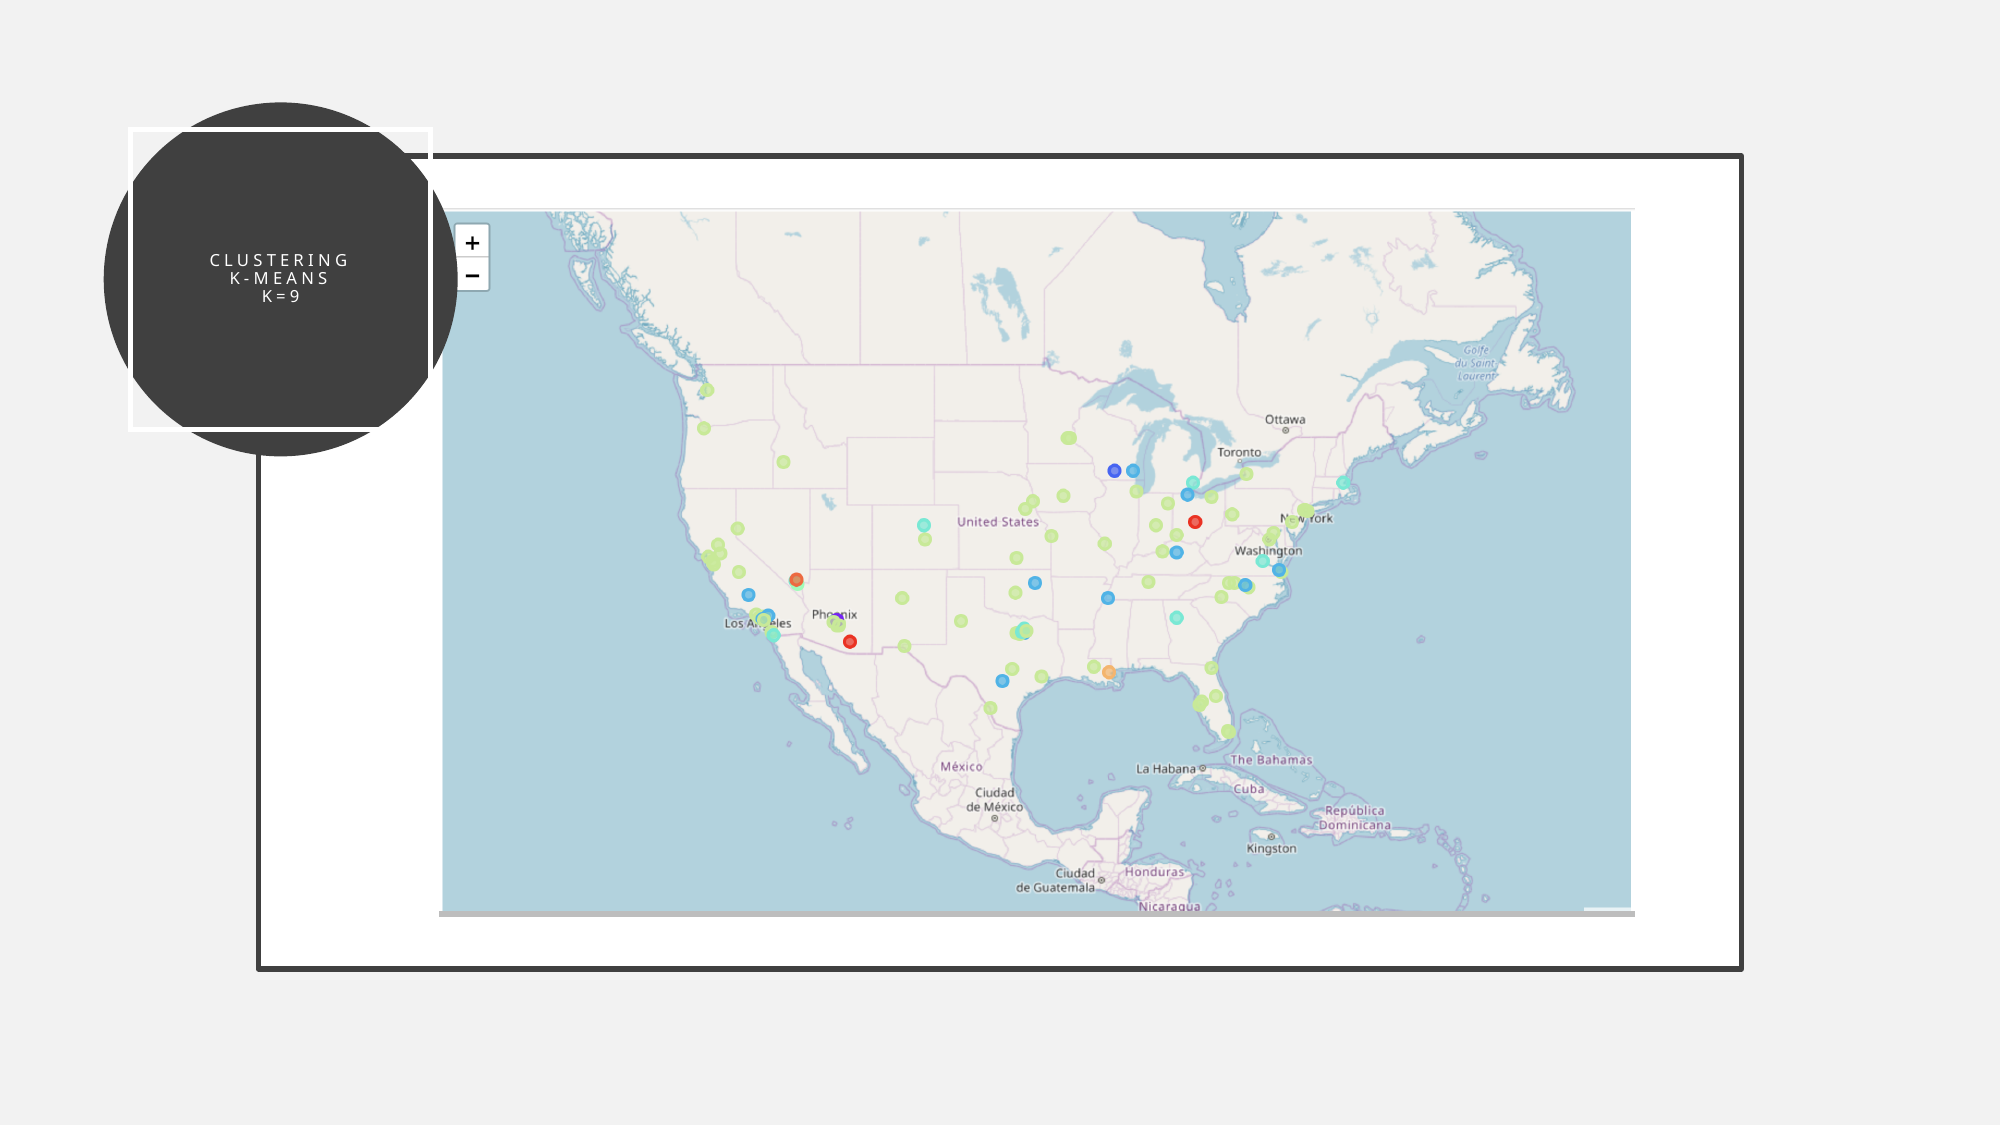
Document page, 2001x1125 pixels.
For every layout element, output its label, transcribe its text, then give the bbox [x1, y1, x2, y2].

text_box [433, 187, 444, 372]
title Clustering k-means k=9 [128, 127, 433, 432]
text_box [188, 101, 373, 127]
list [439, 208, 1635, 917]
text_box [257, 155, 1742, 970]
text_box [189, 432, 373, 458]
text_box [102, 187, 128, 371]
